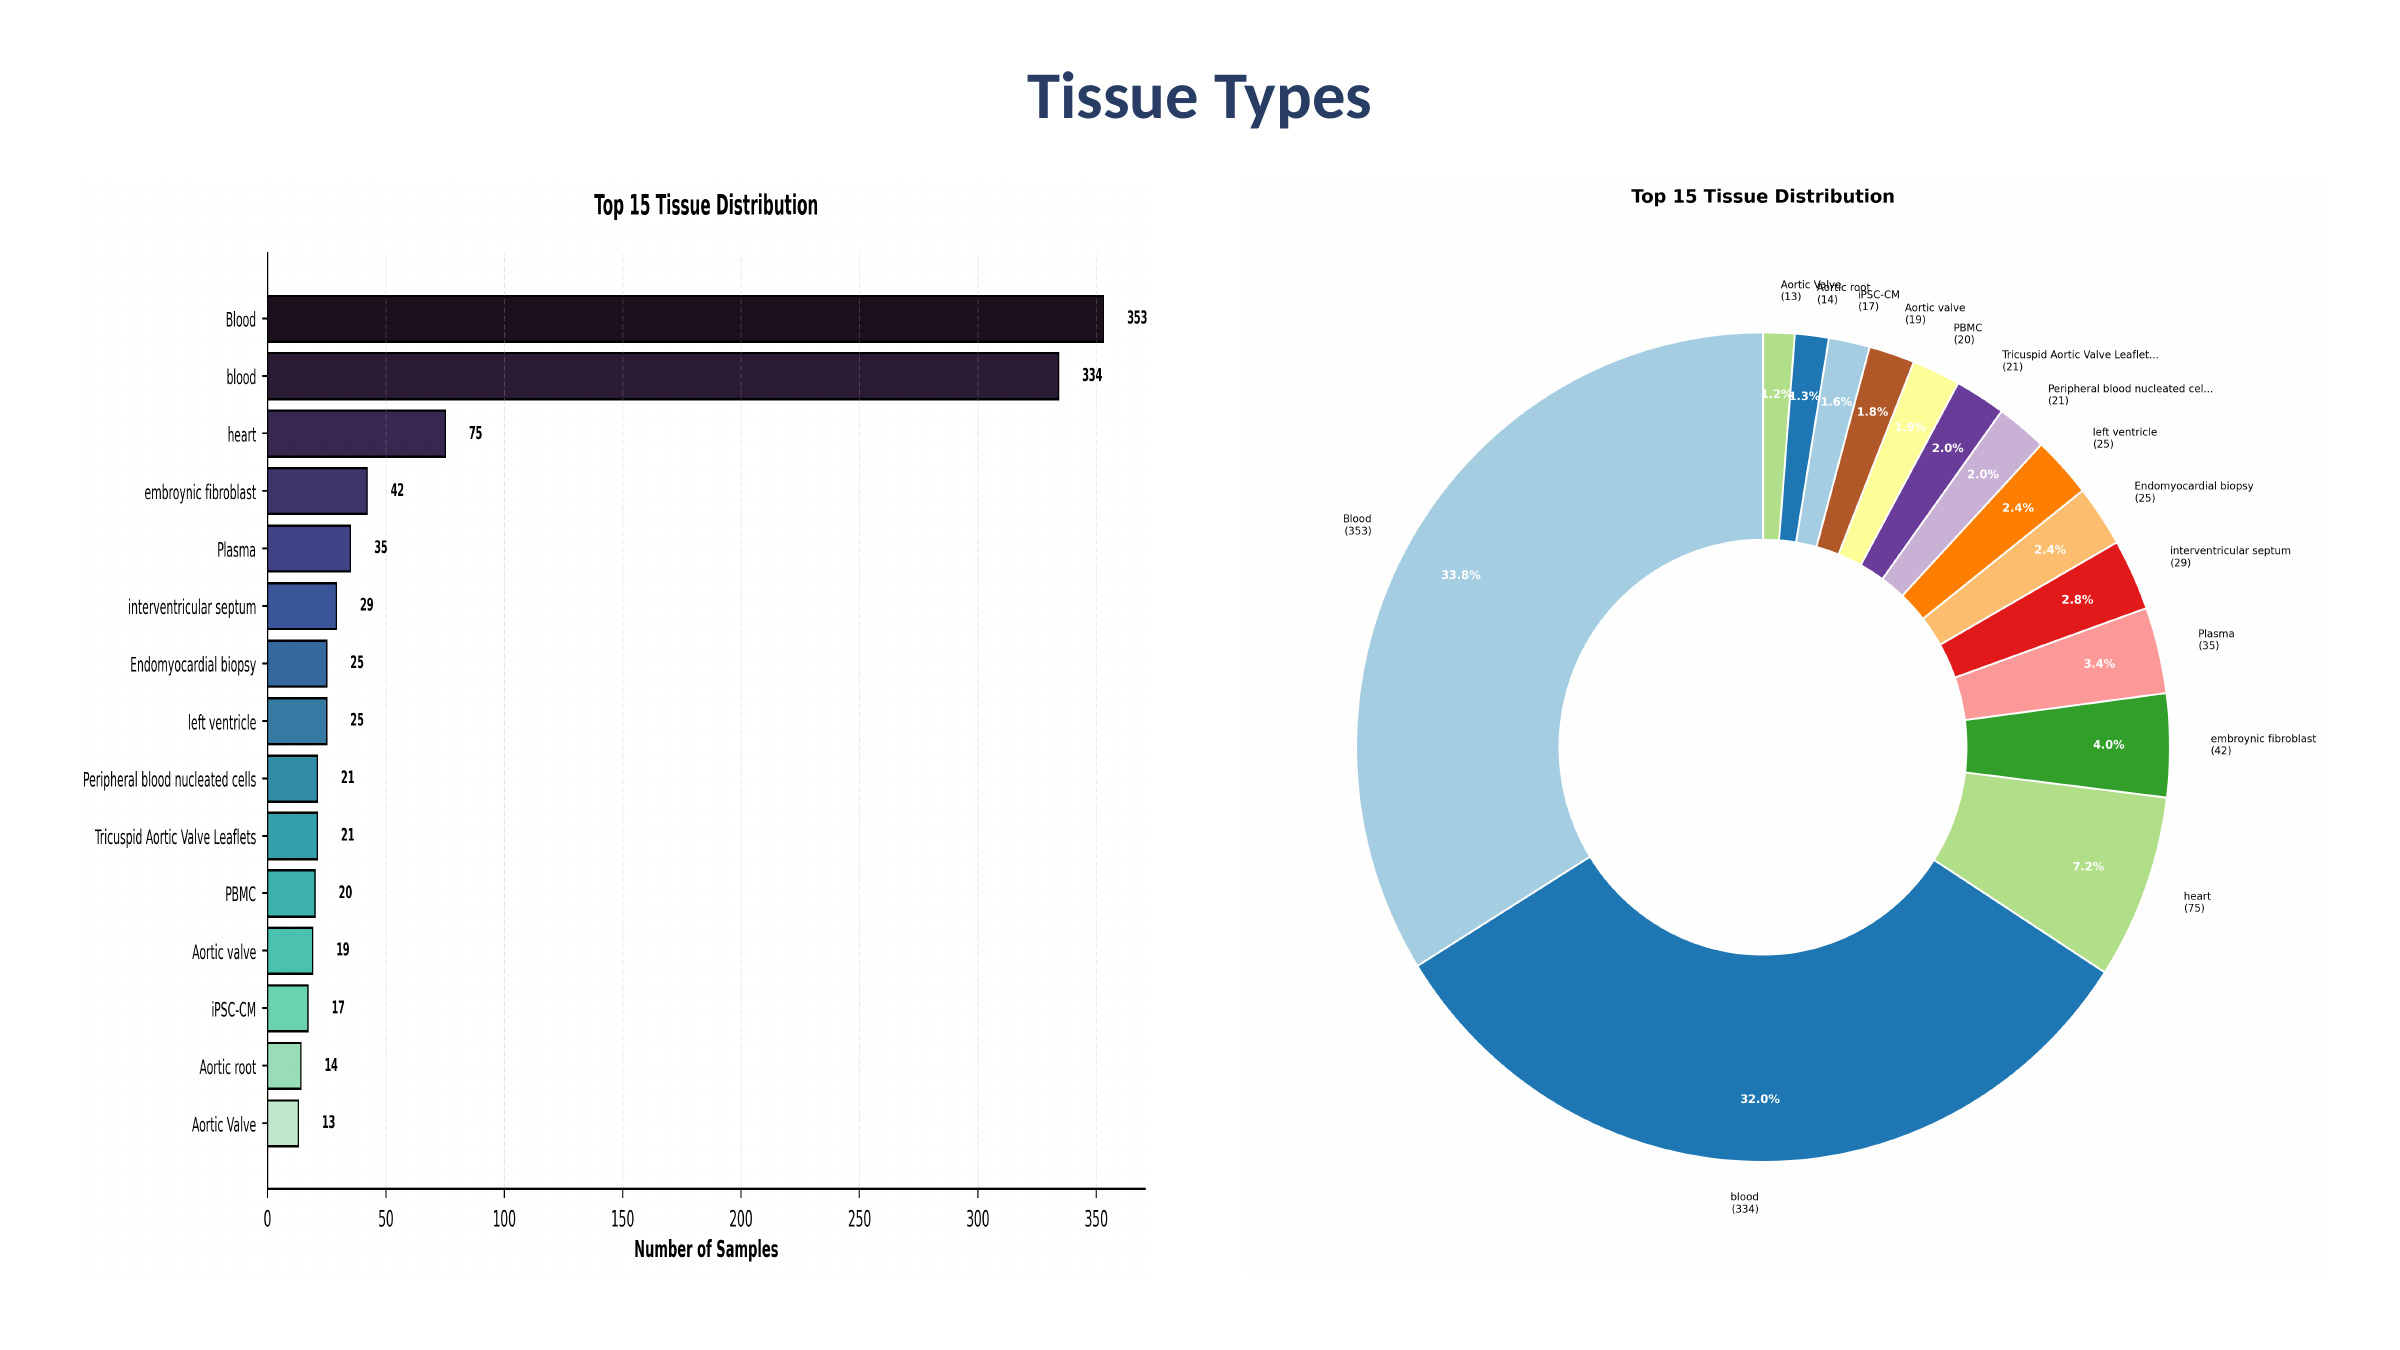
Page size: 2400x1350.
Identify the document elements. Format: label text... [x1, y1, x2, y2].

picture [1244, 179, 2326, 1276]
picture [74, 179, 1156, 1276]
text_box Tissue Types [1012, 44, 1388, 140]
